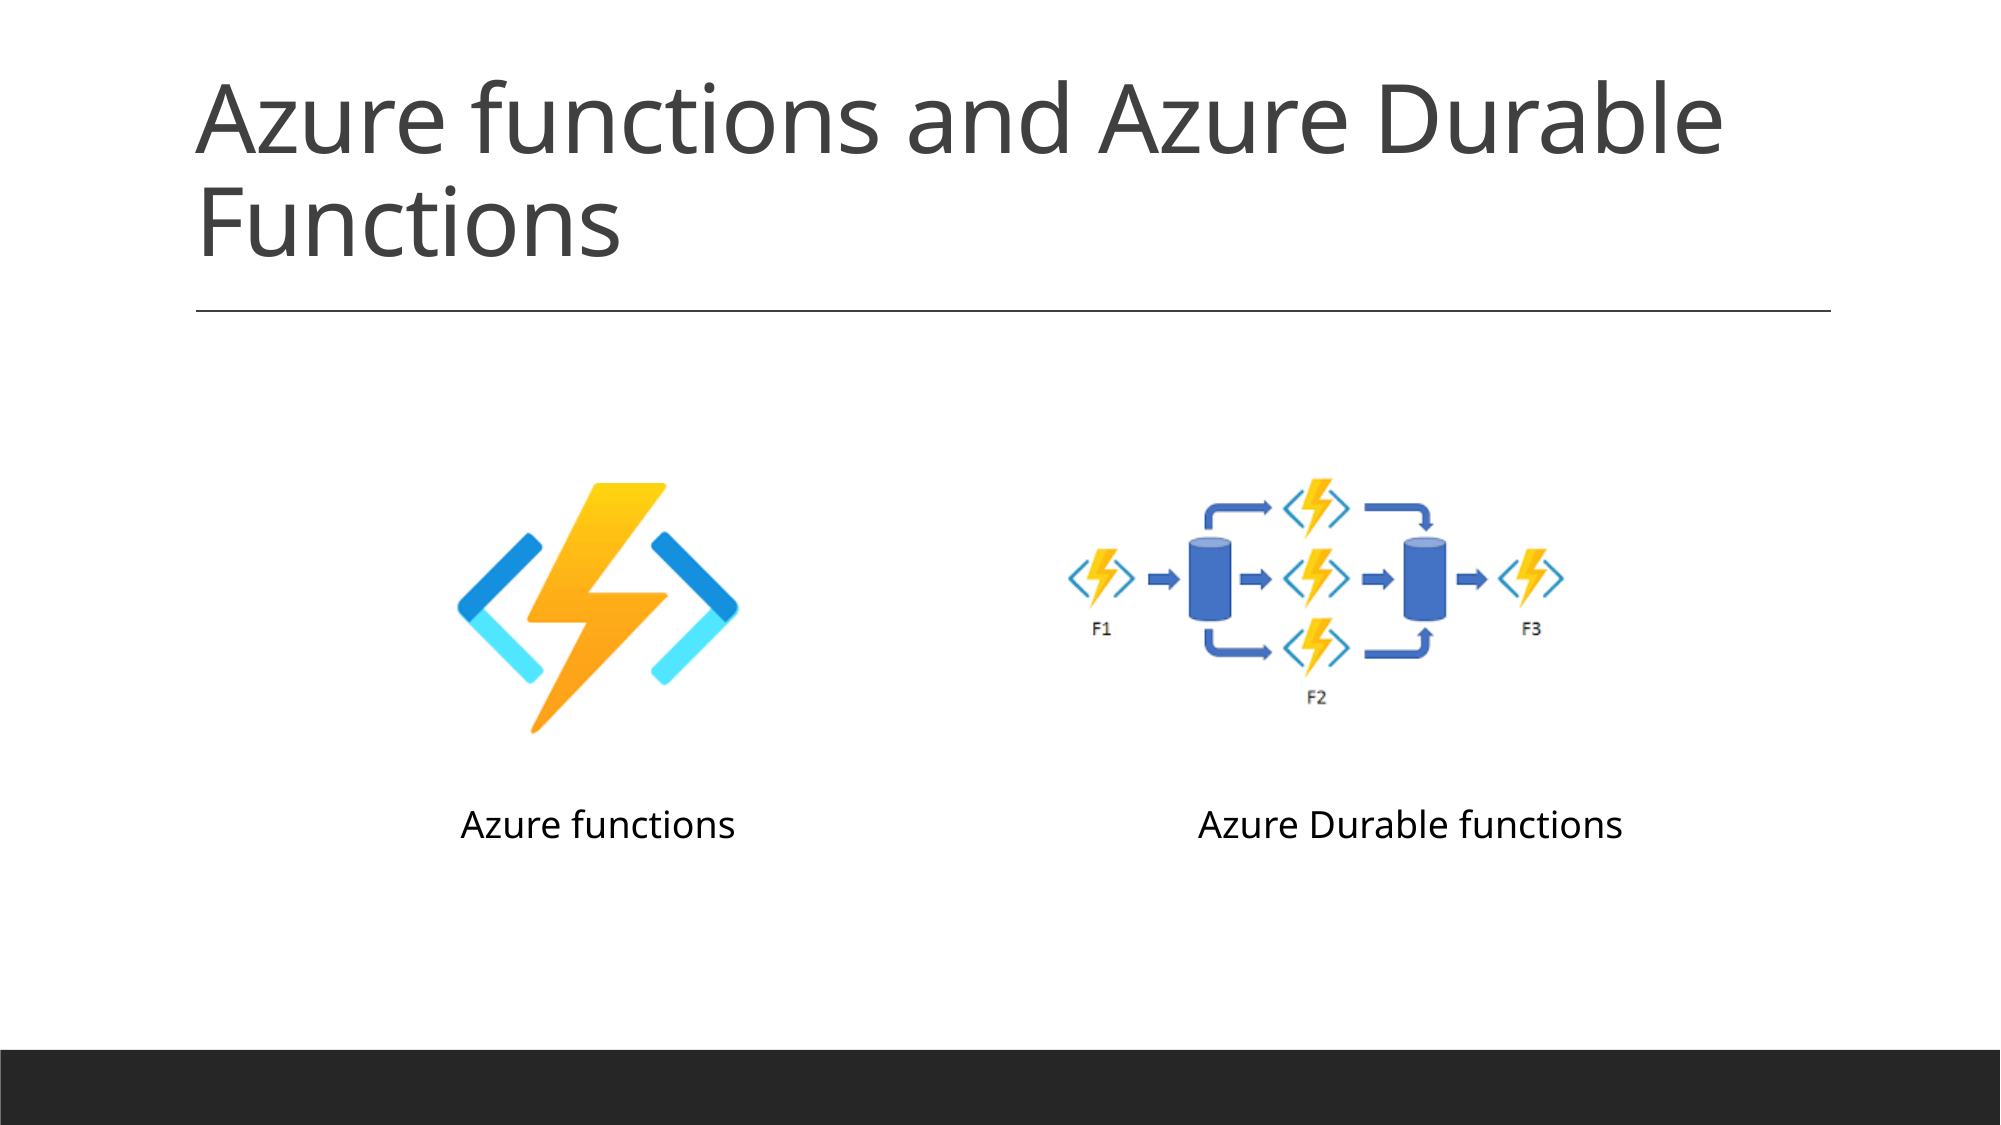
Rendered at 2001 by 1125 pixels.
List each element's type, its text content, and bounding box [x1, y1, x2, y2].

text_box Azure functions [445, 793, 751, 853]
text_box Azure Durable functions [1183, 793, 2000, 853]
picture [1067, 469, 1567, 718]
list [355, 483, 841, 739]
title Azure functions and Azure Durable Functions [180, 47, 1830, 285]
